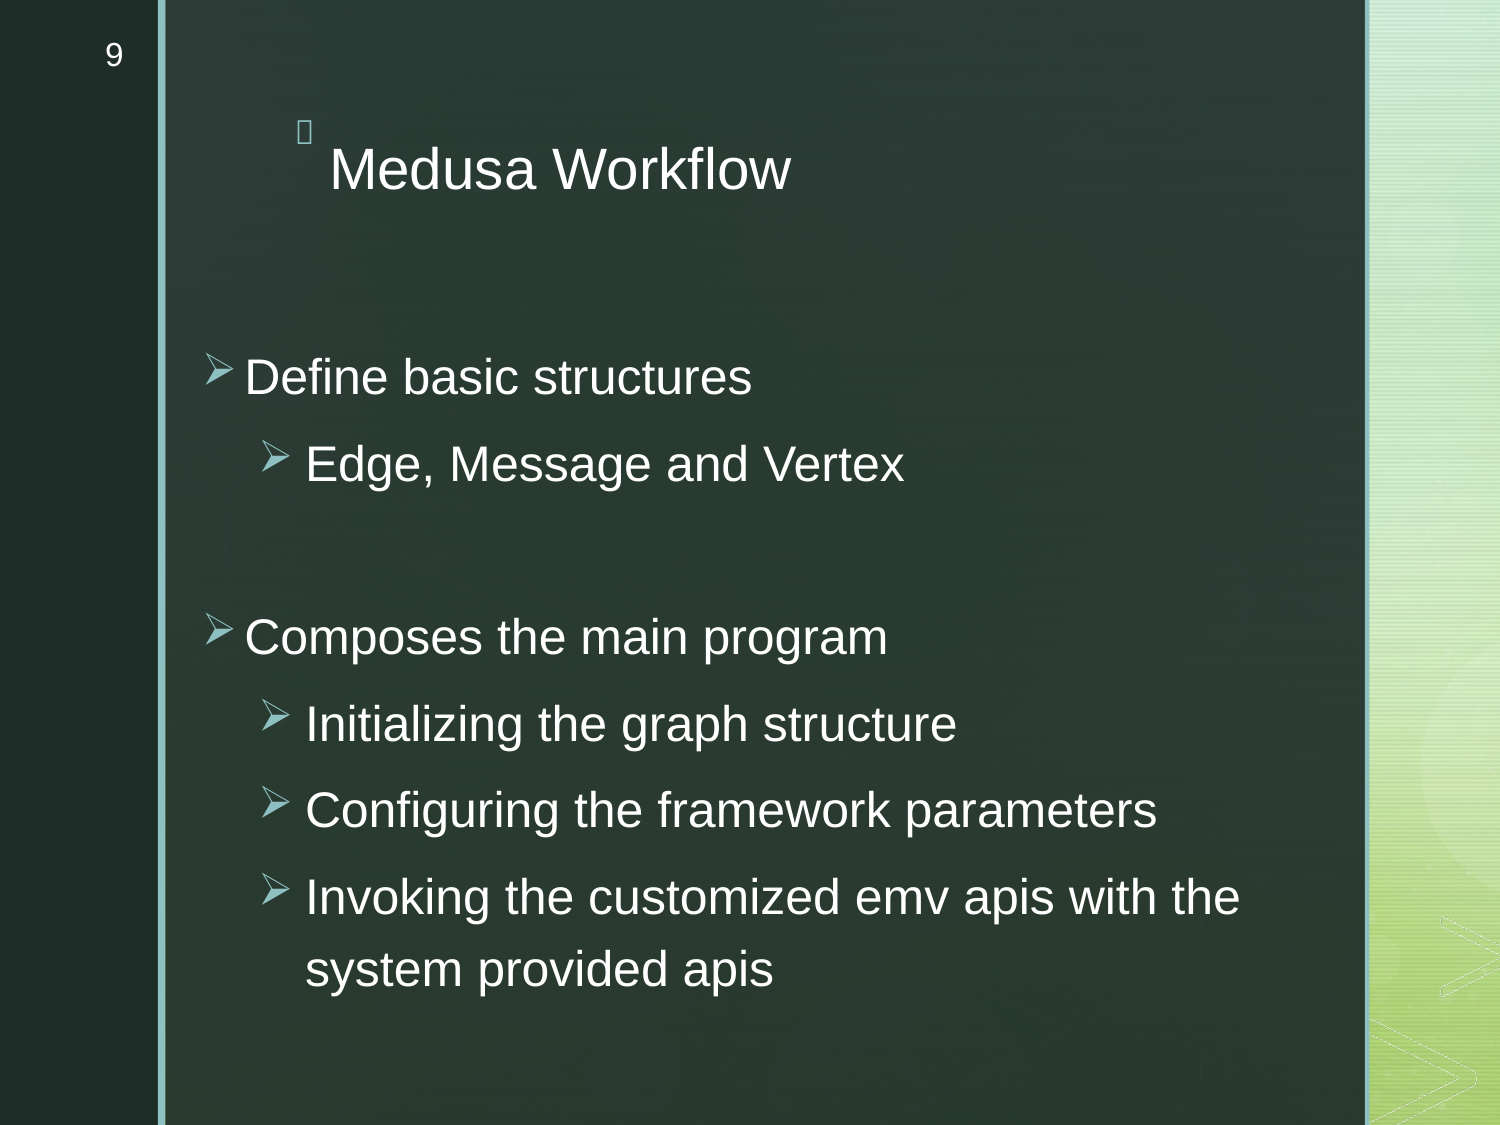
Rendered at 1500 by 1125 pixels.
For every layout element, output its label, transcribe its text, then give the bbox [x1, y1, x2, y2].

picture [1370, 0, 1500, 1125]
title Medusa Workflow [321, 131, 1288, 311]
slide_number 9 [76, 27, 132, 80]
list Define basic structures Edge, Message and Vertex Composes the main program Initializing the graph structure Configuring the framework parameters Invoking the customized emv apis with the system provided apis [193, 324, 1343, 1105]
